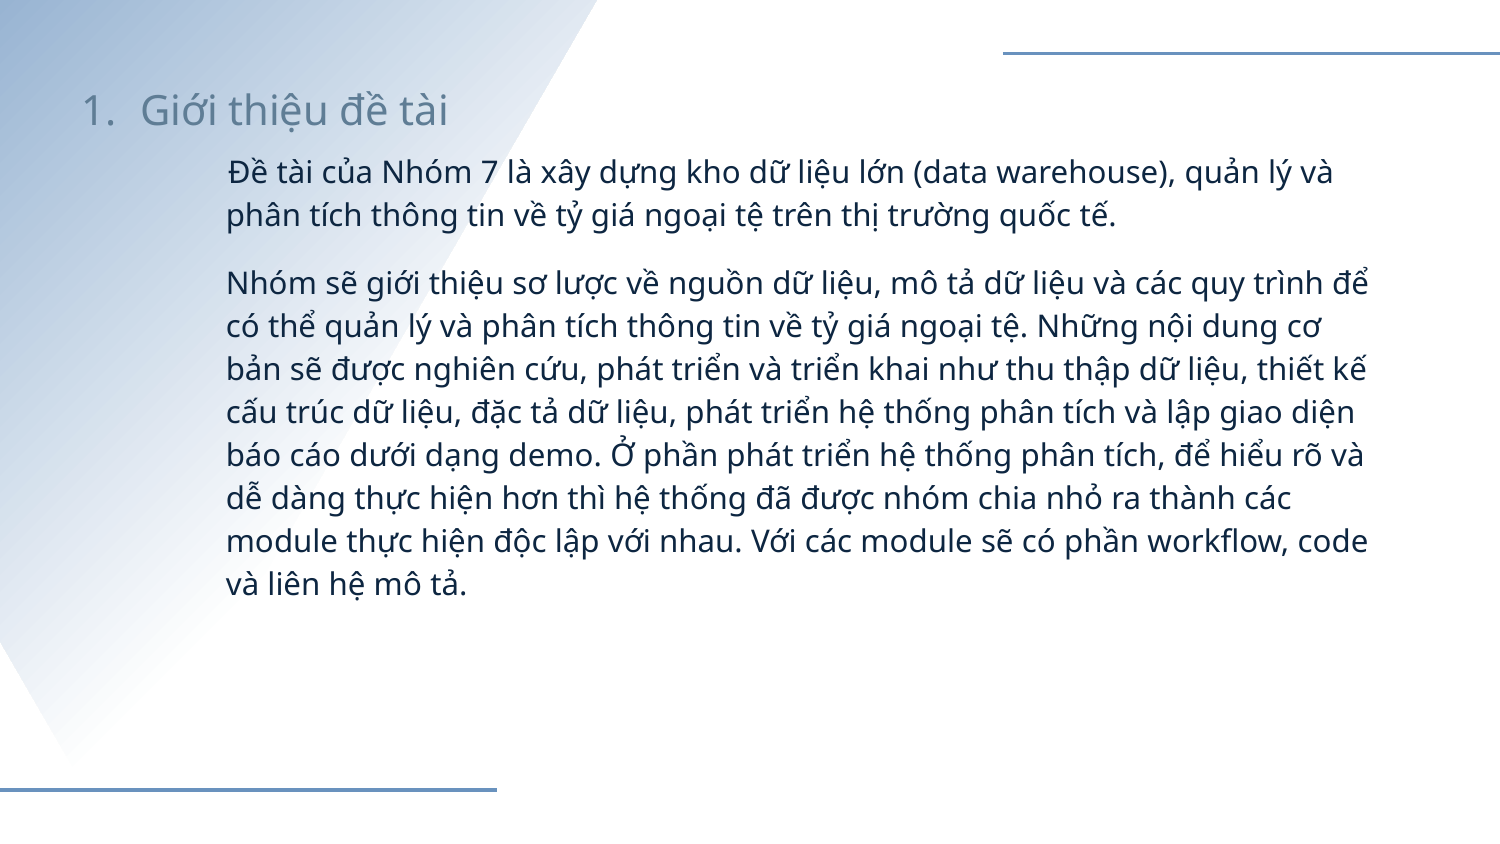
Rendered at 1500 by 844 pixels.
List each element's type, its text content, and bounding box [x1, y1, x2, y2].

text_box Đề tài của Nhóm 7 là xây dựng kho dữ liệu lớn (data warehouse), quản lý và phân tích thông tin về tỷ giá ngoại tệ trên thị trường quốc tế. Nhóm sẽ giới thiệu sơ lược về nguồn dữ liệu, mô tả dữ liệu và các quy trình để có thể quản lý và phân tích thông tin về tỷ giá ngoại tệ. Những nội dung cơ bản sẽ được nghiên cứu, phát triển và triển khai như thu thập dữ liệu, thiết kế cấu trúc dữ liệu, đặc tả dữ liệu, phát triển hệ thống phân tích và lập giao diện báo cáo dưới dạng demo. Ở phần phát triển hệ thống phân tích, để hiểu rõ và dễ dàng thực hiện hơn thì hệ thống đã được nhóm chia nhỏ ra thành các module thực hiện độc lập với nhau. Với các module sẽ có phần workflow, code và liên hệ mô tả. [210, 131, 1390, 617]
subtitle Giới thiệu đề tài [48, 43, 1077, 146]
